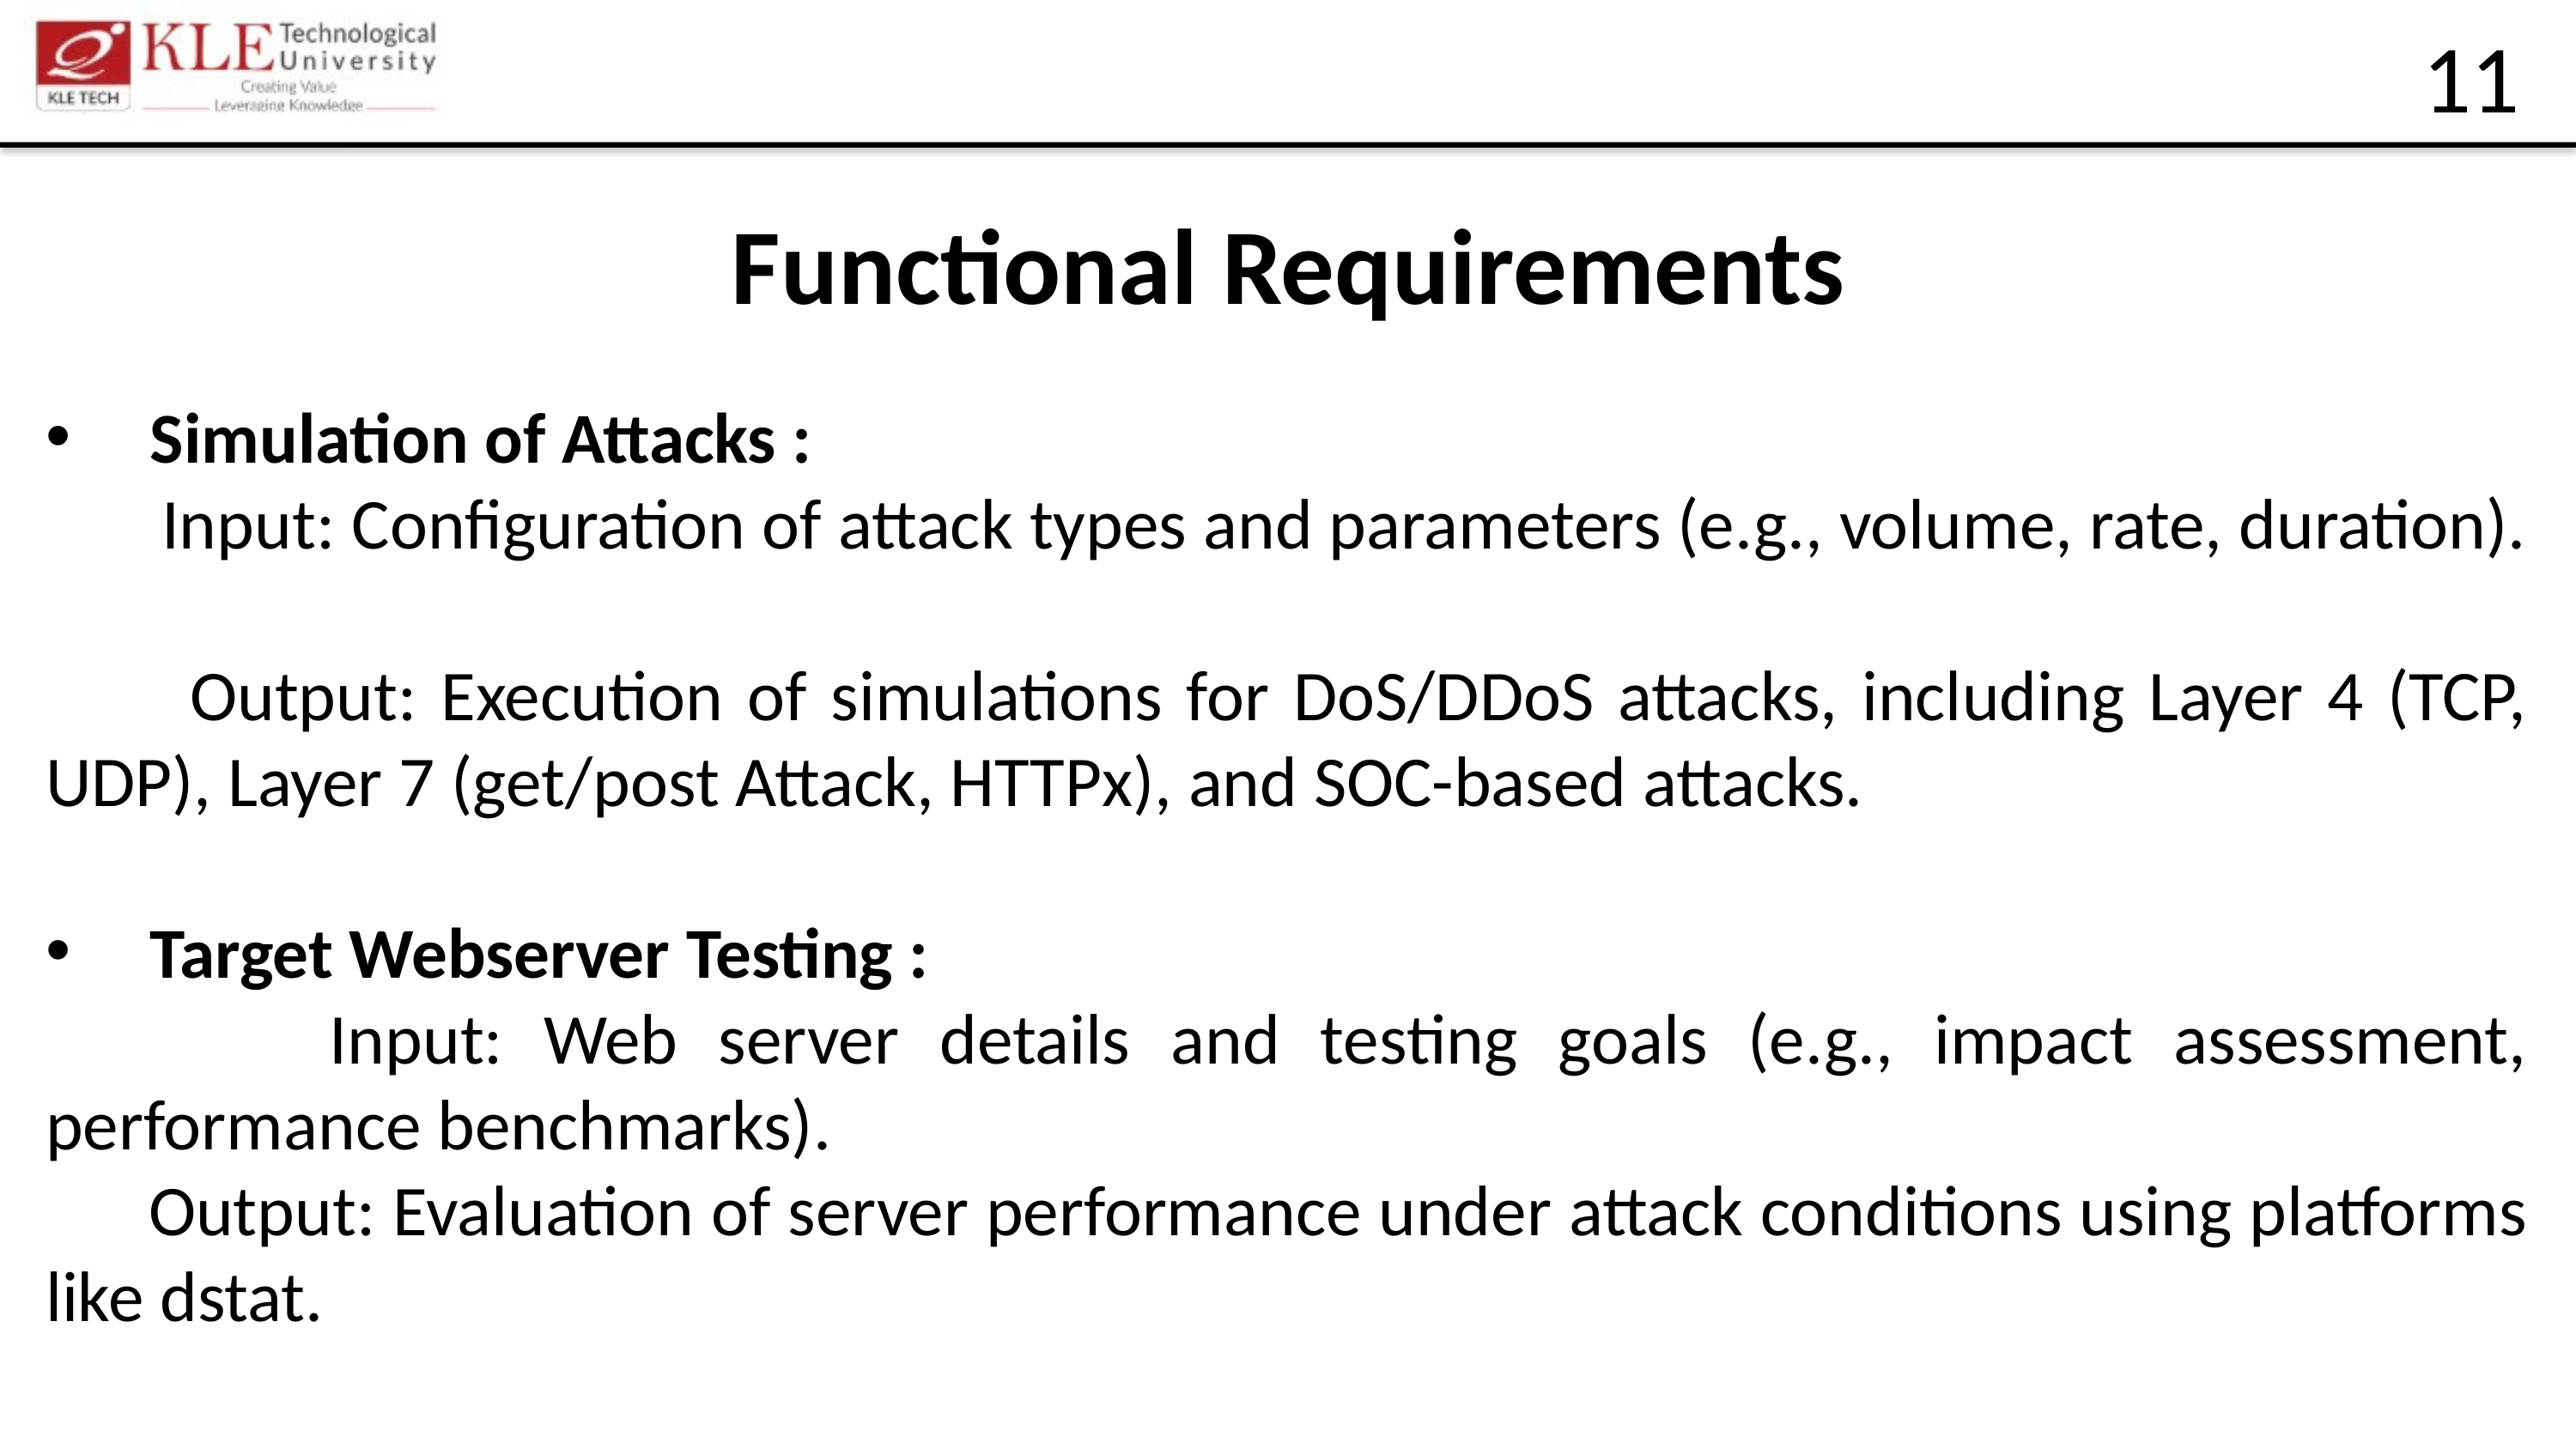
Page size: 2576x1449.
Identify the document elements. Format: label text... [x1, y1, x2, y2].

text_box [0, 0, 2576, 145]
text_box Simulation of Attacks : Input: Configuration of attack types and parameters (e.g., volume, rate, duration). Output: Execution of simulations for DoS/DDoS attacks, including Layer 4 (TCP, UDP), Layer 7 (get/post Attack, HTTPx), and SOC-based attacks. Target Webserver Testing : Input: Web server details and testing goals (e.g., impact assessment, performance benchmarks). Output: Evaluation of server performance under attack conditions using platforms like dstat. [33, 385, 2543, 1343]
text_box Functional Requirements [726, 187, 1851, 326]
